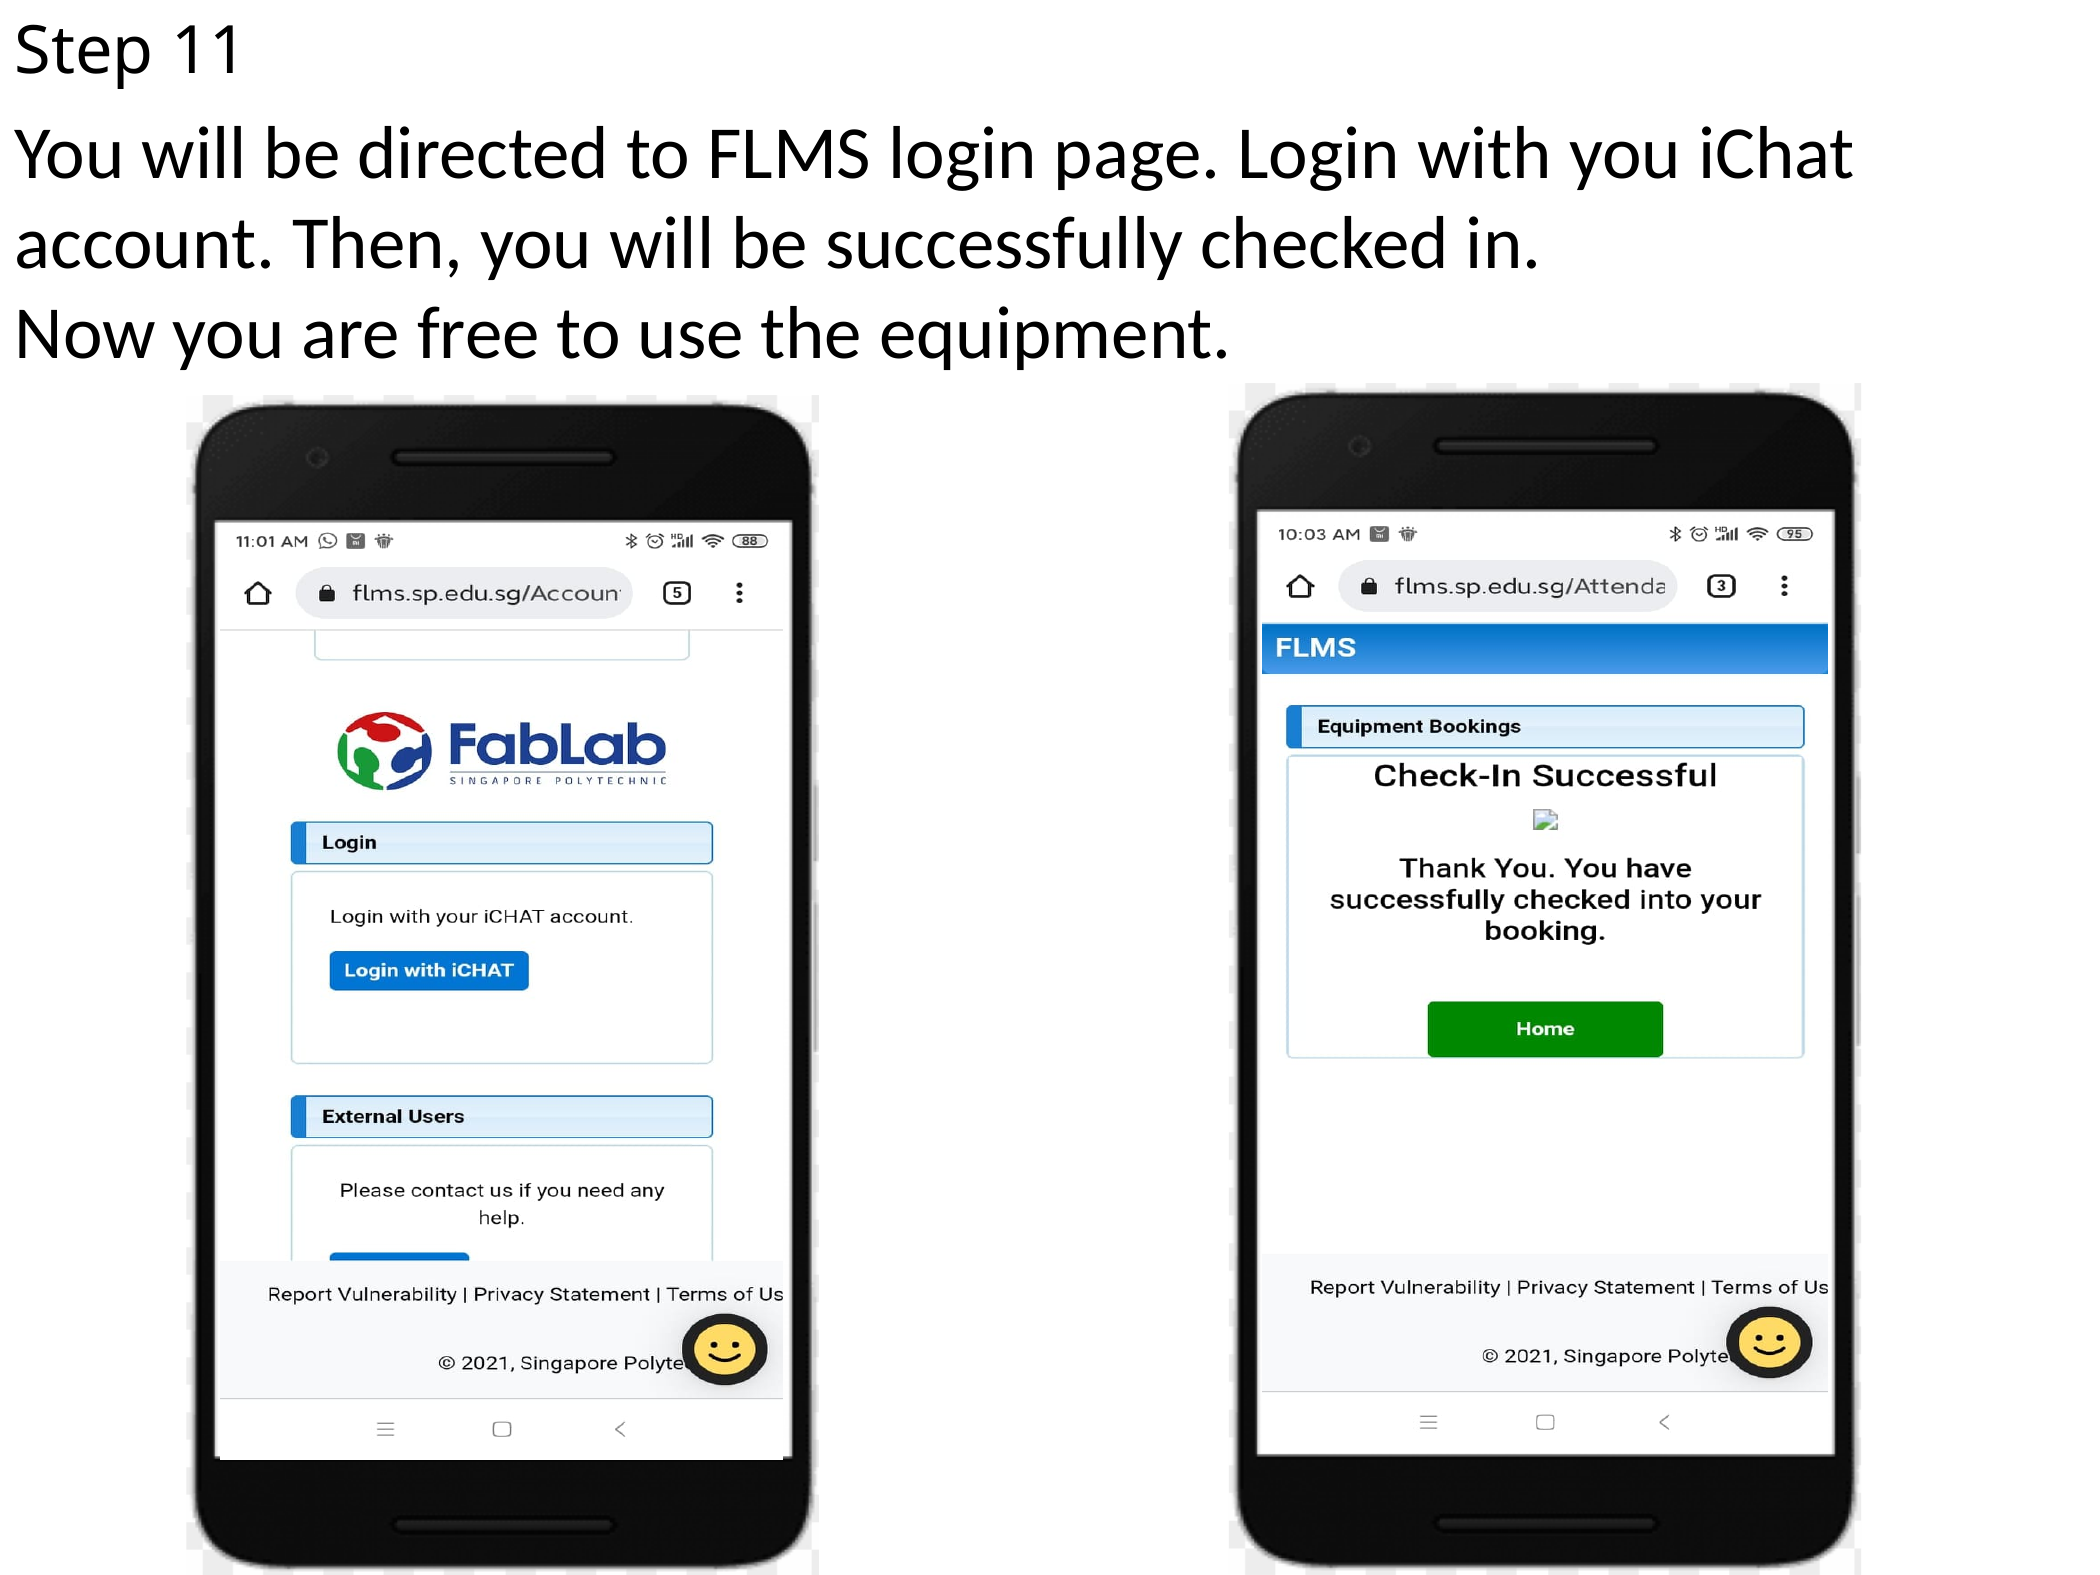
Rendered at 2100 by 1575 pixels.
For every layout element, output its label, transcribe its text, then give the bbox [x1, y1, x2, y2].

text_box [1228, 383, 1862, 1575]
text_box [186, 395, 819, 1575]
text_box Step 11 [0, 0, 1087, 95]
text_box You will be directed to FLMS login page. Login with you iChat account. Then, you will be successfully checked in. Now you are free to use the equipment. [0, 95, 2100, 381]
